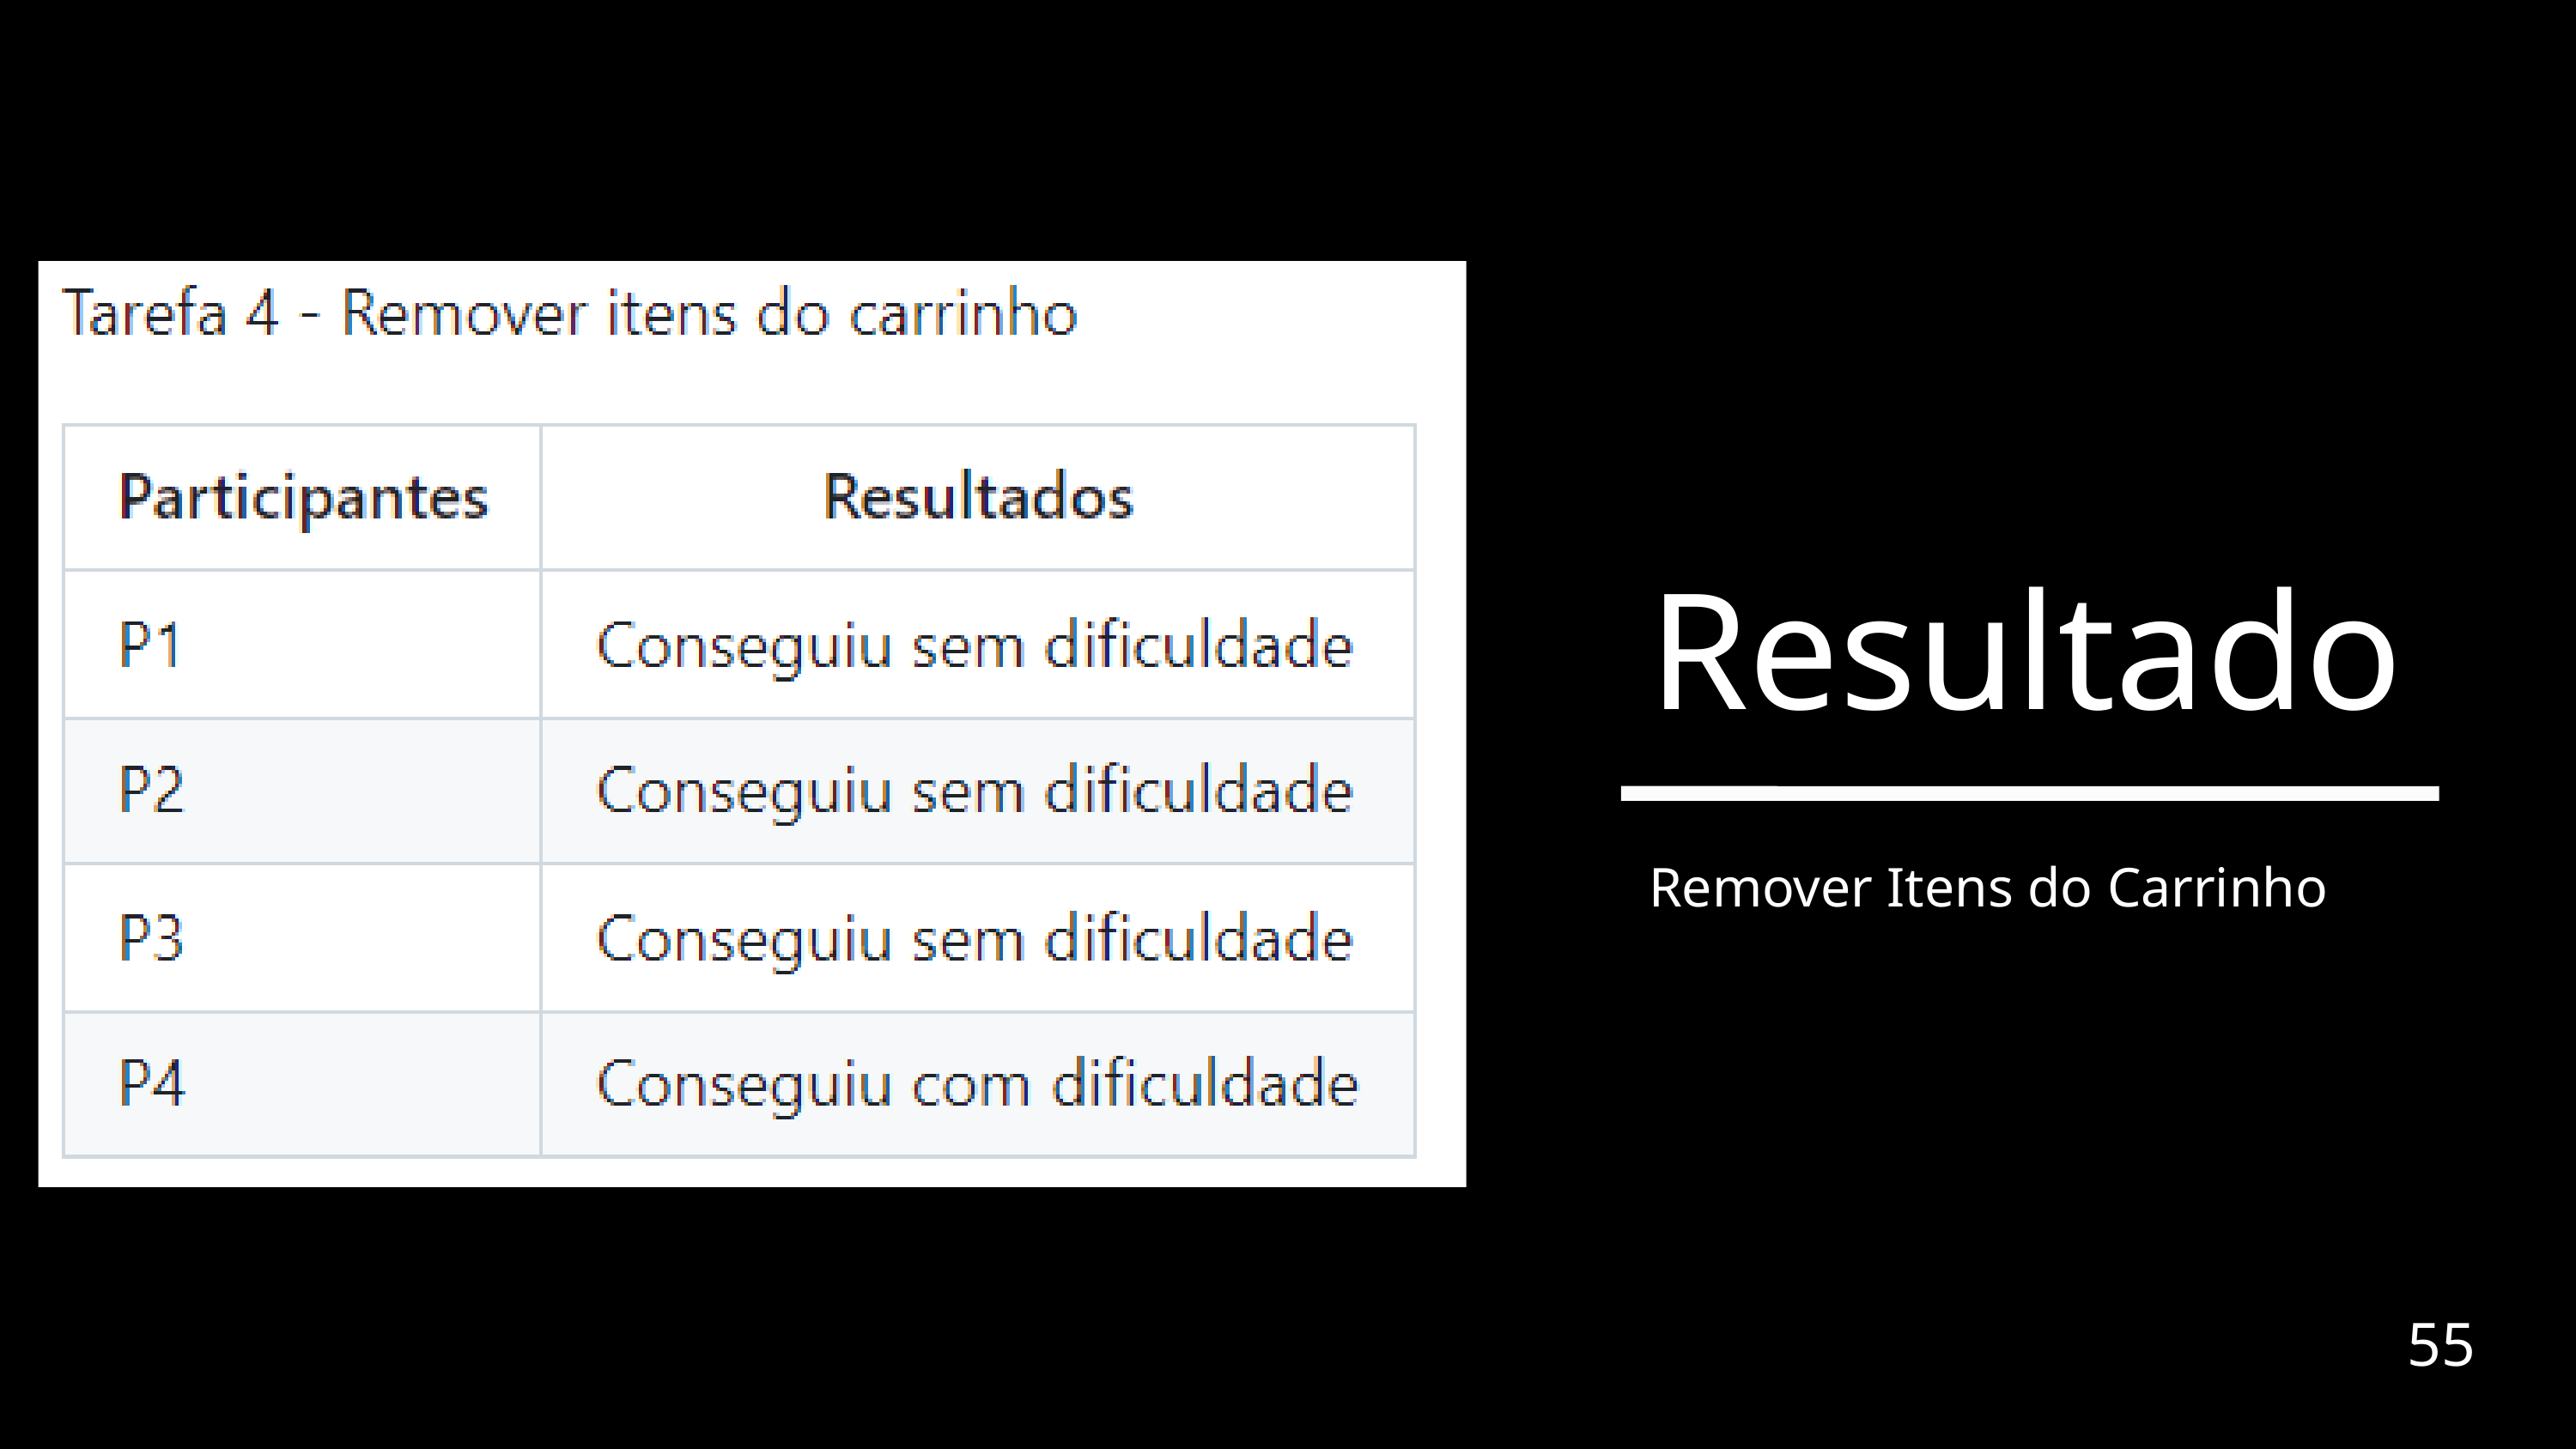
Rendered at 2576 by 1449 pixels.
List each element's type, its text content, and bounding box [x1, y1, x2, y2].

text_box Resultado [1649, 548, 2432, 742]
text_box 55 [2407, 1294, 2476, 1379]
text_box [38, 261, 1467, 1188]
text_box Remover Itens do Carrinho [1649, 847, 2432, 918]
